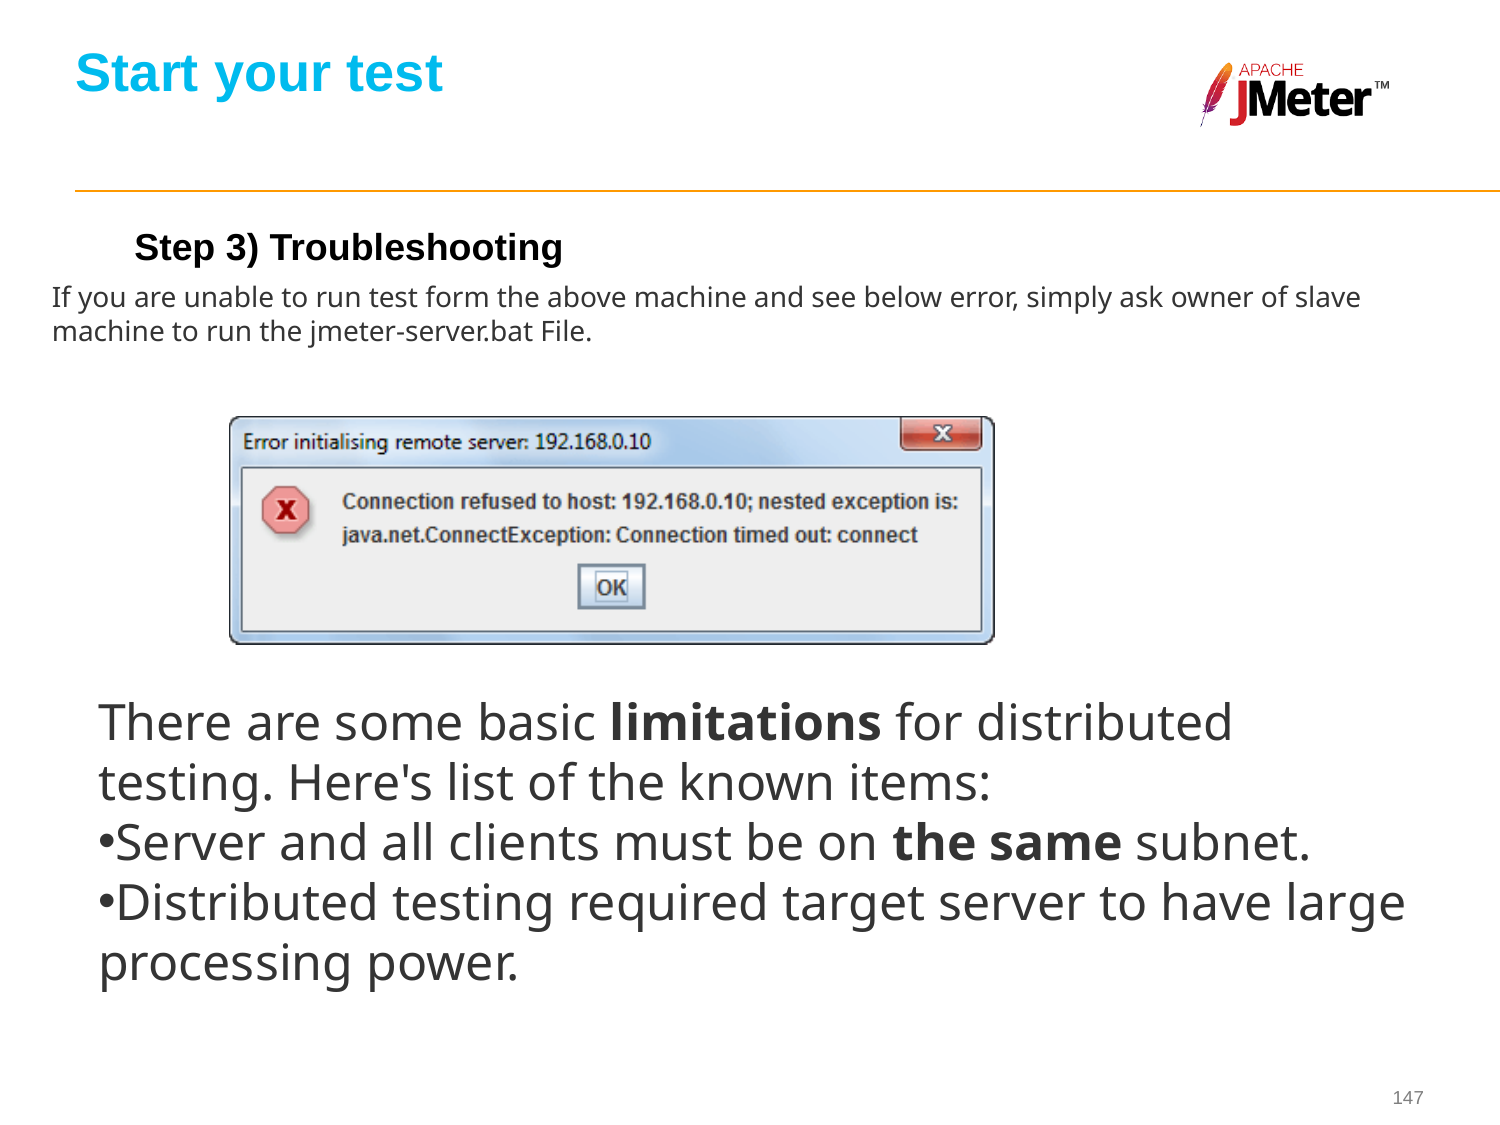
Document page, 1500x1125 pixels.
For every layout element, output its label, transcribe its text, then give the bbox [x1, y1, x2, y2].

text_box If you are unable to run test form the above machine and see below error, simply ask owner of slave machine to run the jmeter-server.bat File. [37, 272, 1464, 355]
picture [229, 416, 995, 645]
text_box There are some basic limitations for distributed testing. Here's list of the known items: Server and all clients must be on the same subnet. Distributed testing required target server to have large processing power. [83, 683, 1430, 998]
title Start your test [75, 27, 1422, 157]
text_box Step 3) Troubleshooting [119, 215, 707, 272]
